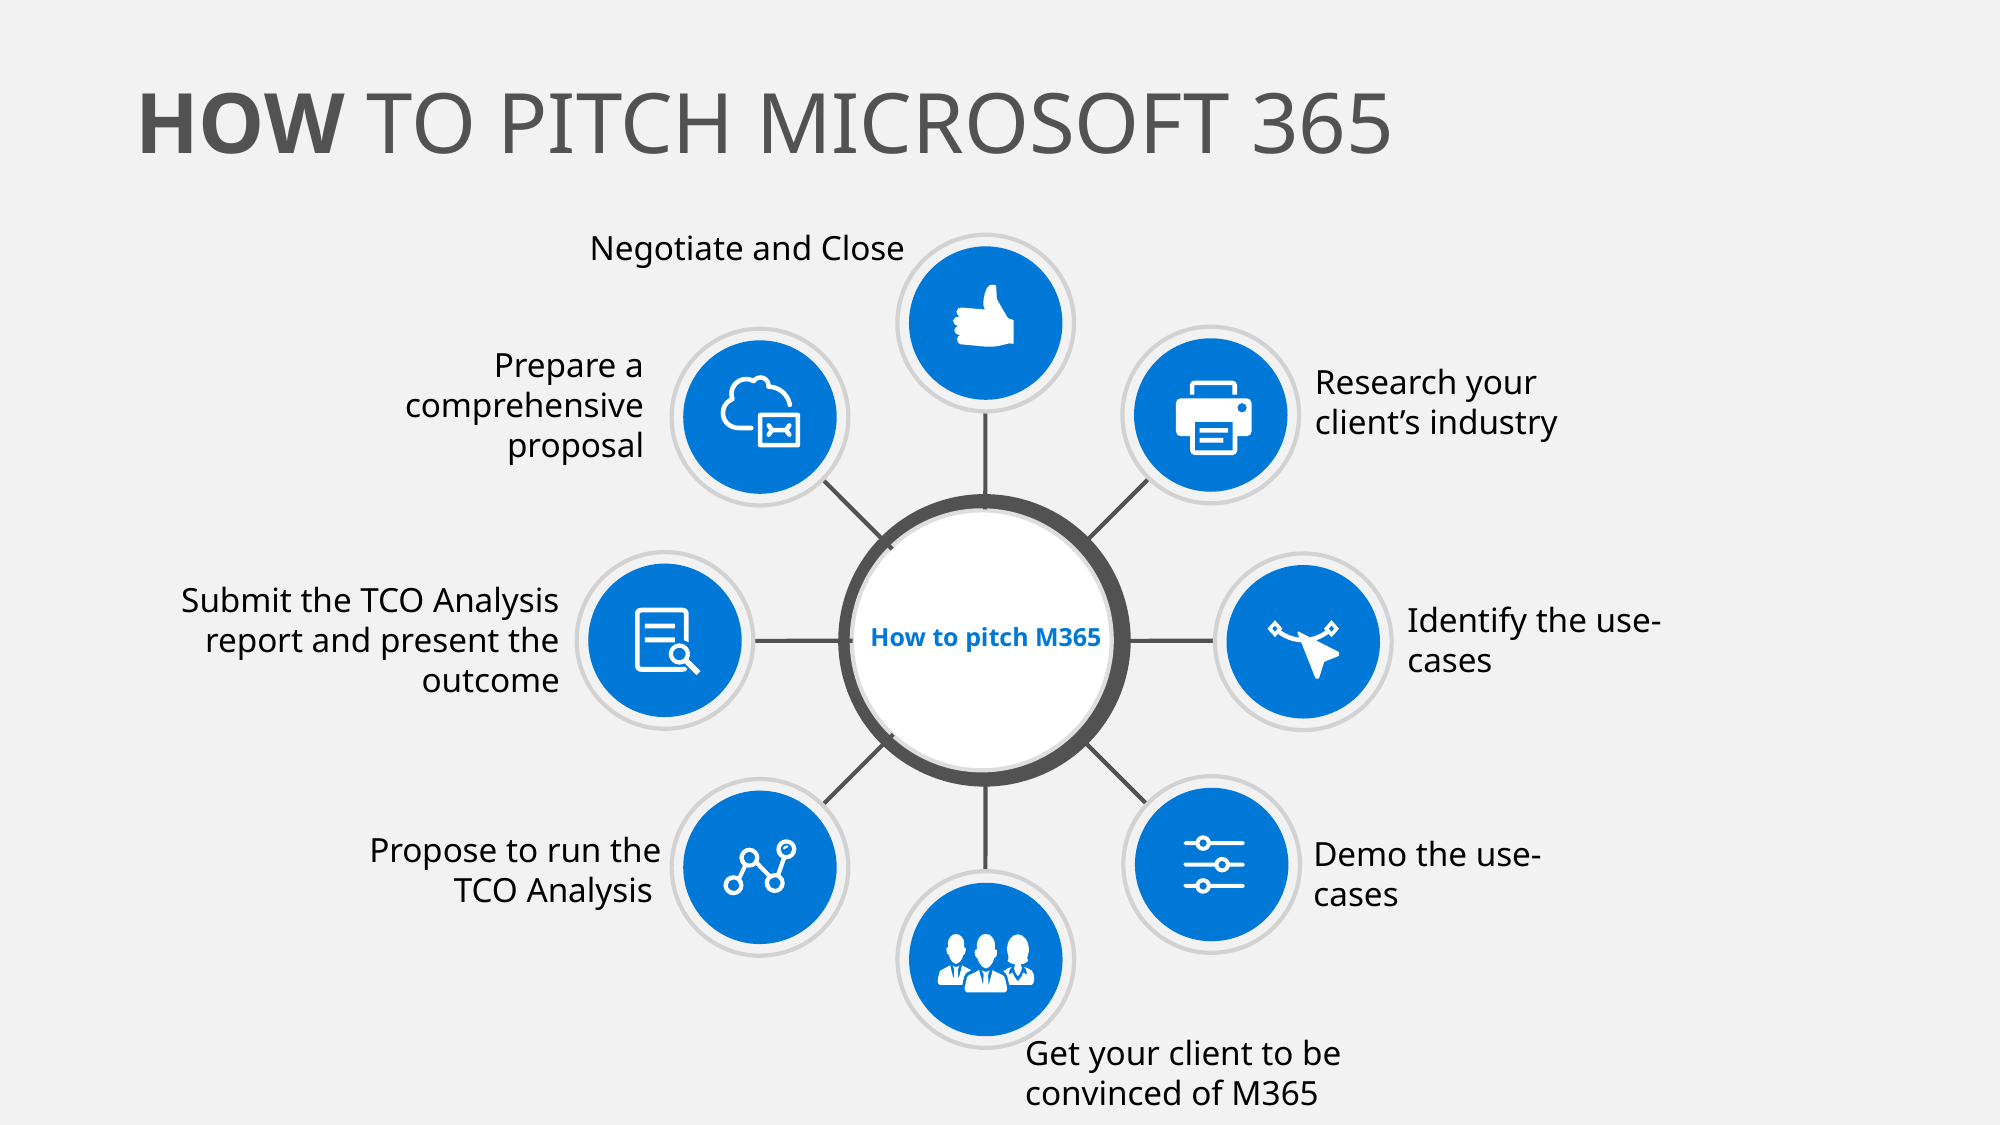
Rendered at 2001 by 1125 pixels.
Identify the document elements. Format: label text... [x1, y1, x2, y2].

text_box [176, 552, 853, 729]
text_box HOW TO PITCH MICROSOFT 365 [120, 63, 1409, 178]
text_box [354, 734, 894, 956]
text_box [316, 328, 893, 550]
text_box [838, 494, 1131, 787]
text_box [897, 782, 1409, 1125]
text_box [1115, 553, 1680, 731]
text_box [467, 184, 1075, 510]
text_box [1079, 326, 1602, 549]
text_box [1077, 734, 1565, 953]
